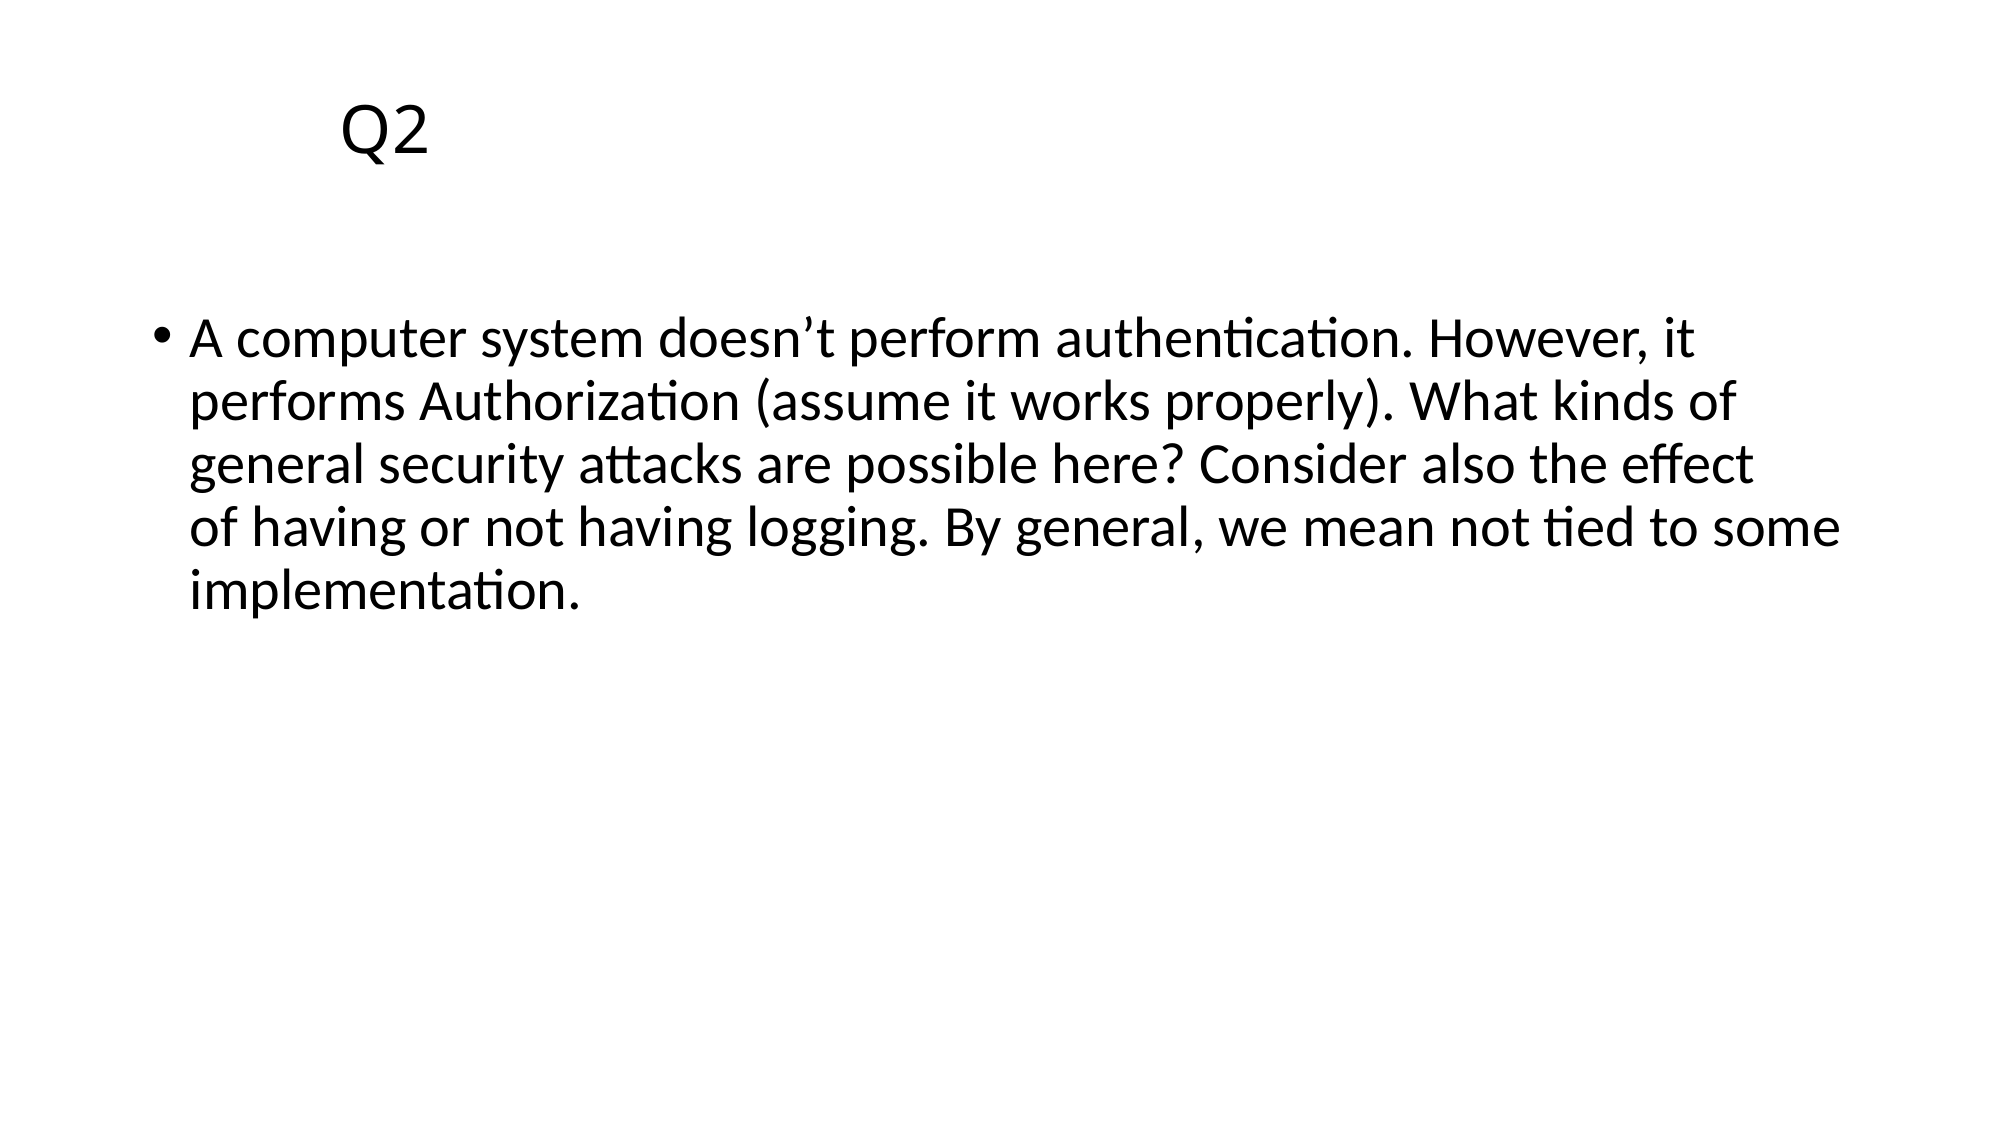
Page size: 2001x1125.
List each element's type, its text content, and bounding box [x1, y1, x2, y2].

title Q2 [324, 38, 1675, 227]
list A computer system doesn’t perform authentication. However, it performs Authorization (assume it works properly). What kinds of general security attacks are possible here? Consider also the effect of having or not having logging. By general, we mean not tied to some implementation. [137, 299, 1863, 1014]
